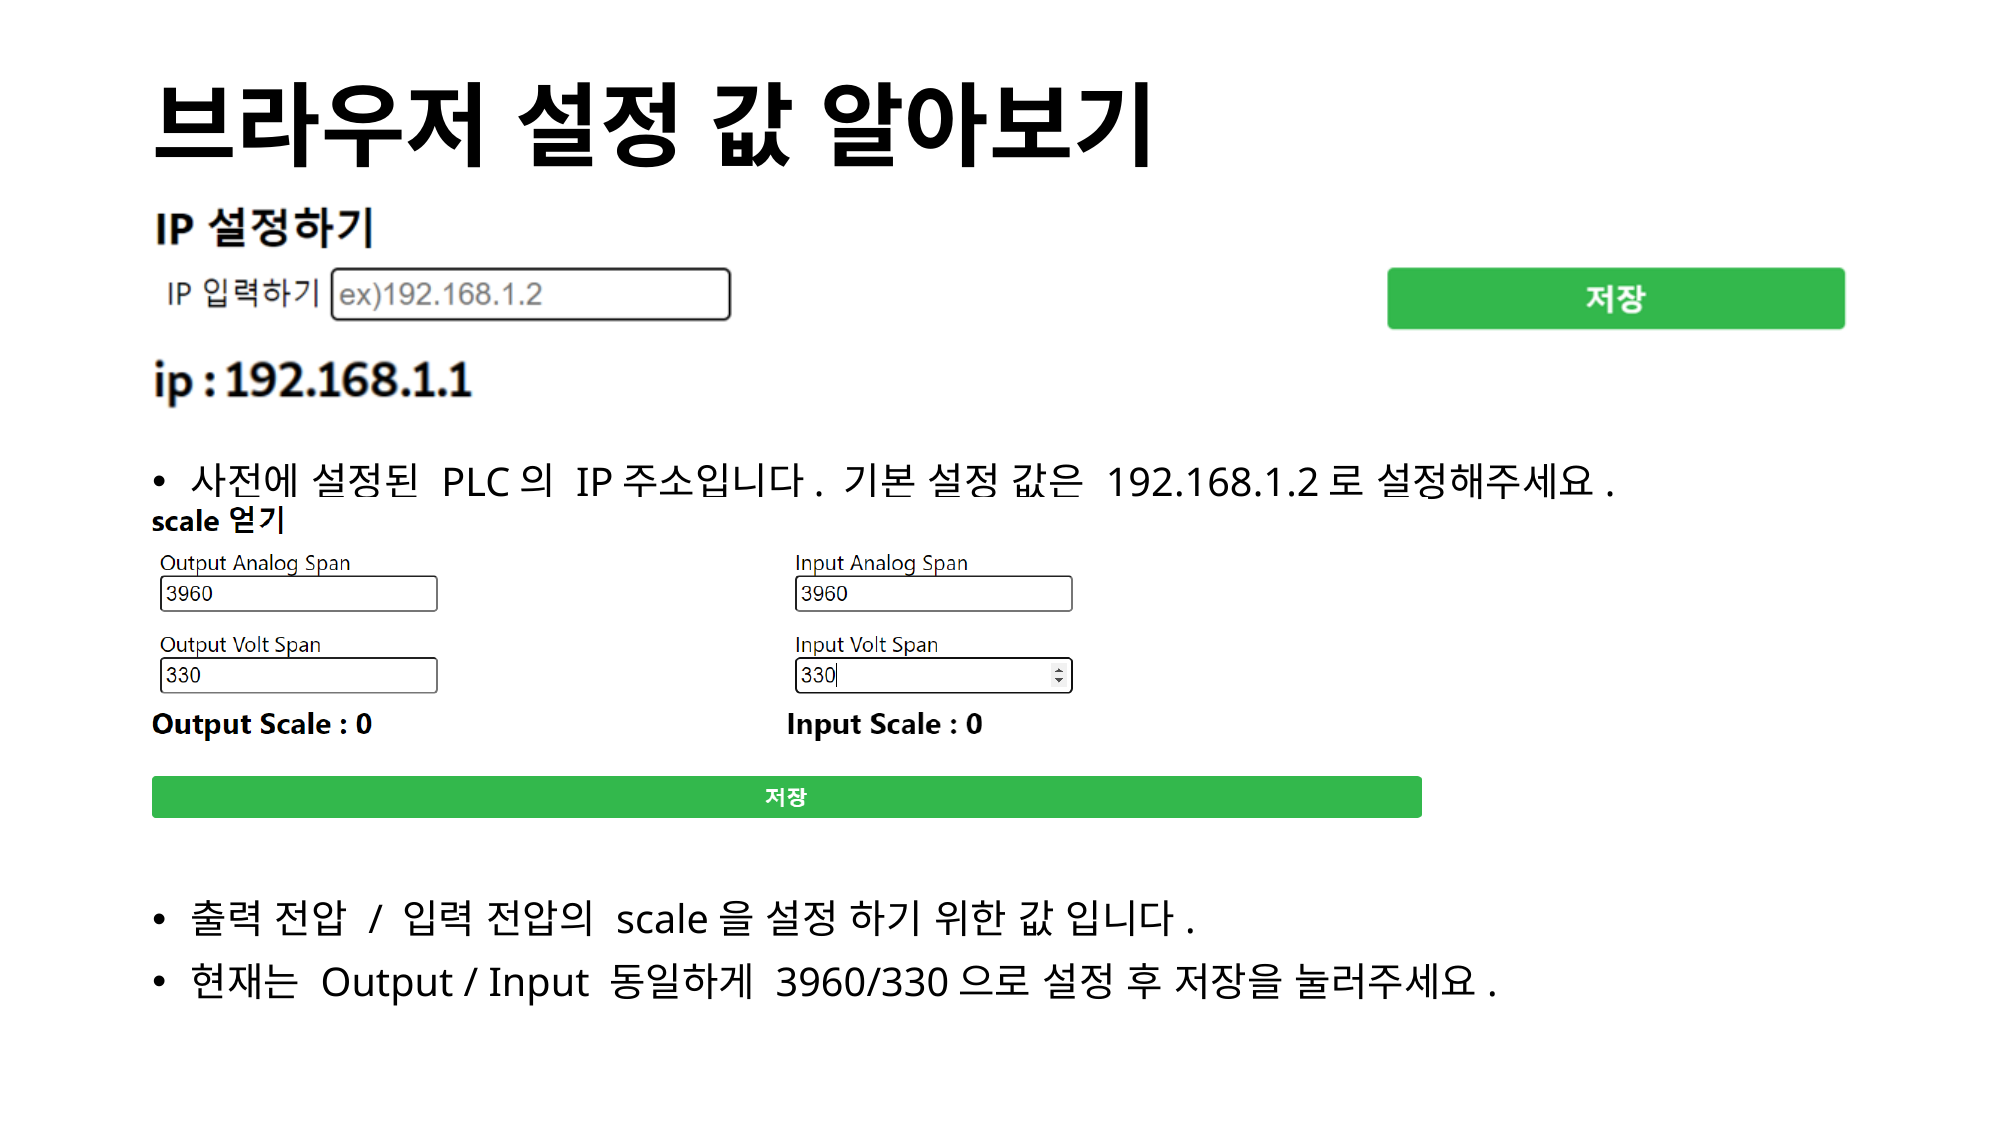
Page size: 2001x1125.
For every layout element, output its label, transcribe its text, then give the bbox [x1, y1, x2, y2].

title 브라우저 설정 값 알아보기 [137, 59, 1863, 169]
list 사전에 설정된 PLC의 IP주소입니다. 기본 설정 값은 192.168.1.2로 설정해주세요. 출력 전압 / 입력 전압의 scale을 설정 하기 위한 값 입니다. 현재는 Output / Input 동일하게 3960/330으로 설정 후 저장을 눌러주세요. [137, 425, 1863, 1014]
picture [130, 169, 1863, 425]
picture [137, 497, 1428, 828]
